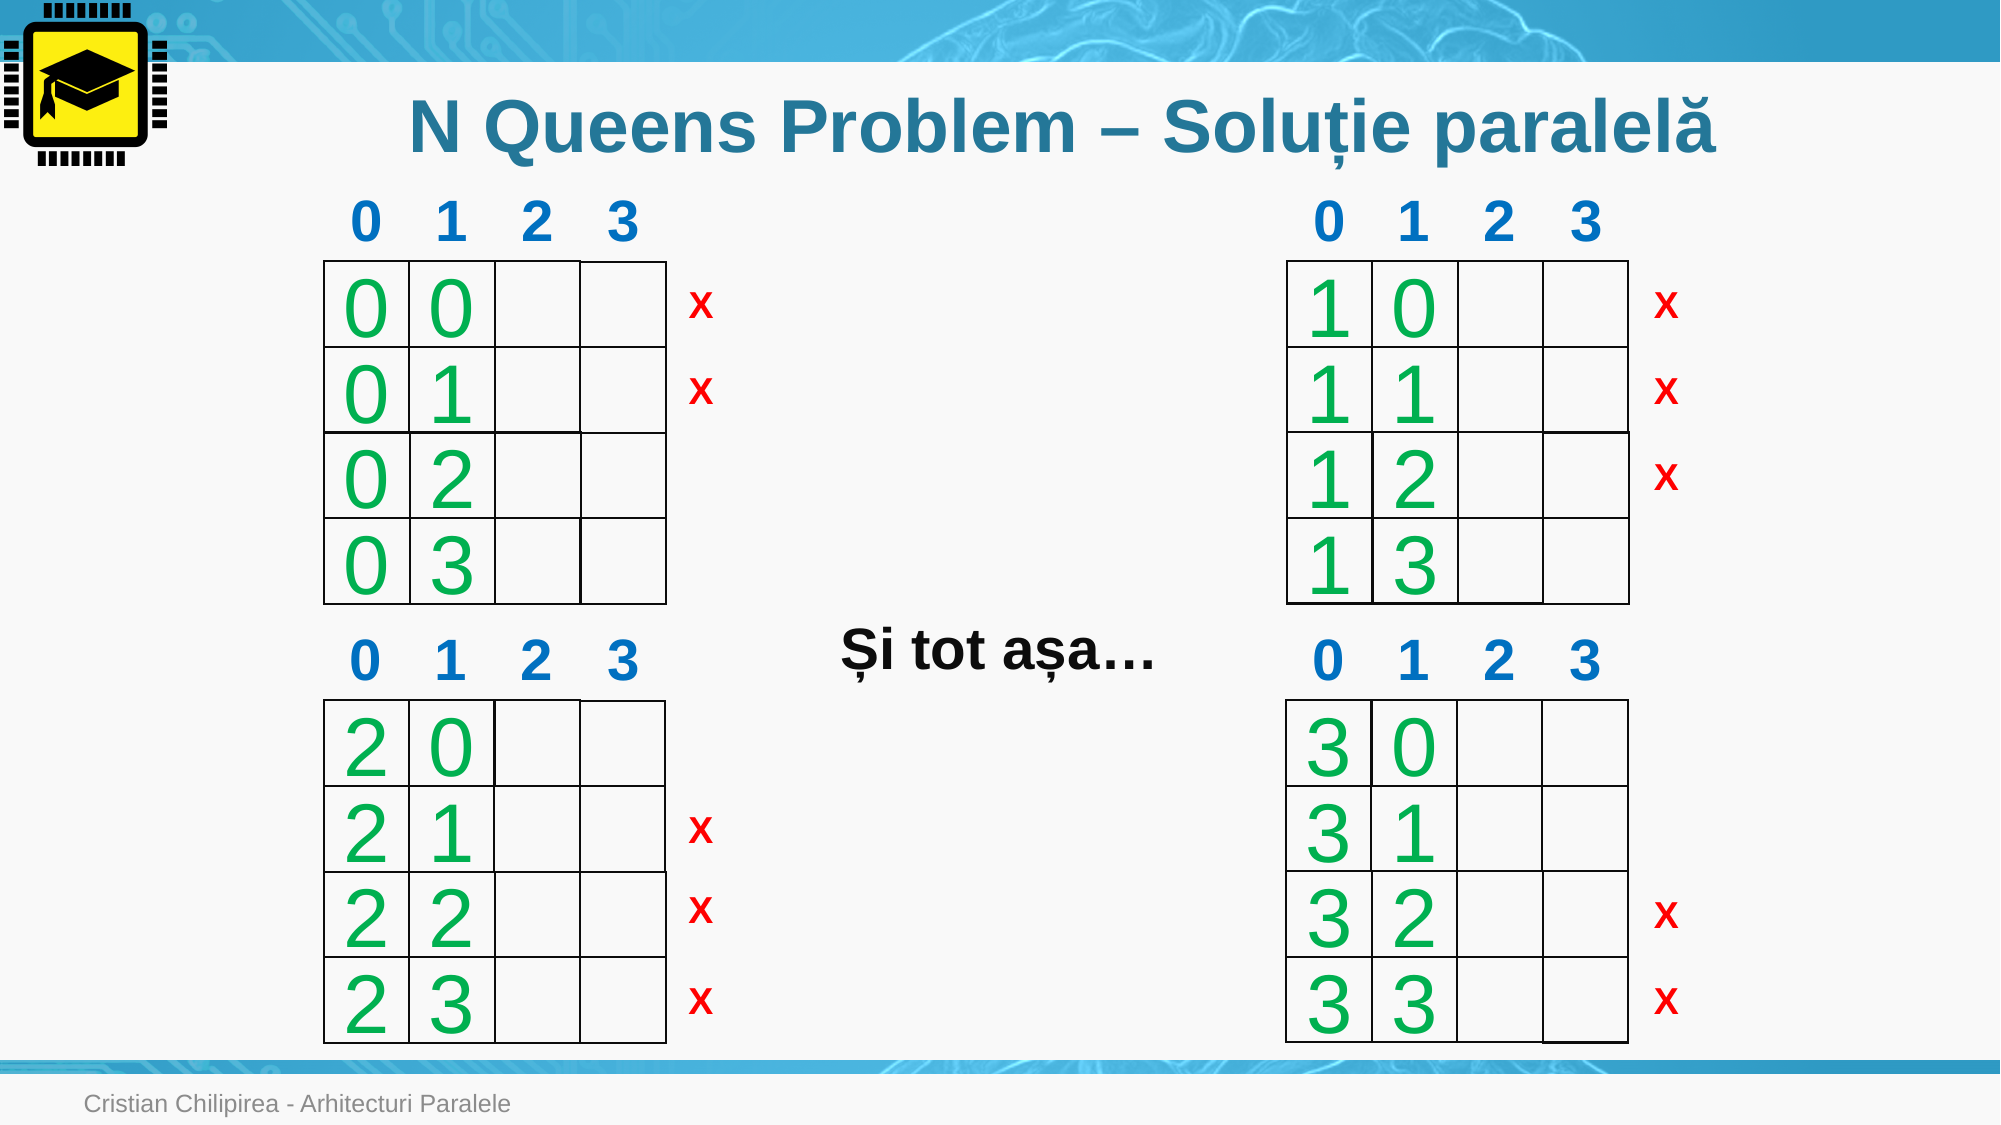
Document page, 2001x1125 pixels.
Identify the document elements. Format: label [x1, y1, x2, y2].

text_box [1638, 445, 1694, 506]
text_box [323, 175, 667, 605]
text_box [1638, 969, 1694, 1030]
text_box [825, 603, 1174, 689]
picture [0, 0, 2000, 166]
text_box [673, 798, 729, 859]
title [170, 76, 1955, 180]
text_box [1638, 273, 1694, 334]
text_box [673, 273, 729, 334]
text_box [1285, 614, 1629, 1044]
text_box [323, 614, 667, 1044]
text_box [1638, 883, 1694, 944]
text_box [673, 969, 729, 1030]
text_box [1286, 175, 1630, 605]
text_box [1638, 359, 1694, 420]
picture [0, 1060, 2000, 1074]
footer [68, 1083, 1542, 1125]
text_box [673, 878, 729, 939]
text_box [673, 359, 729, 420]
